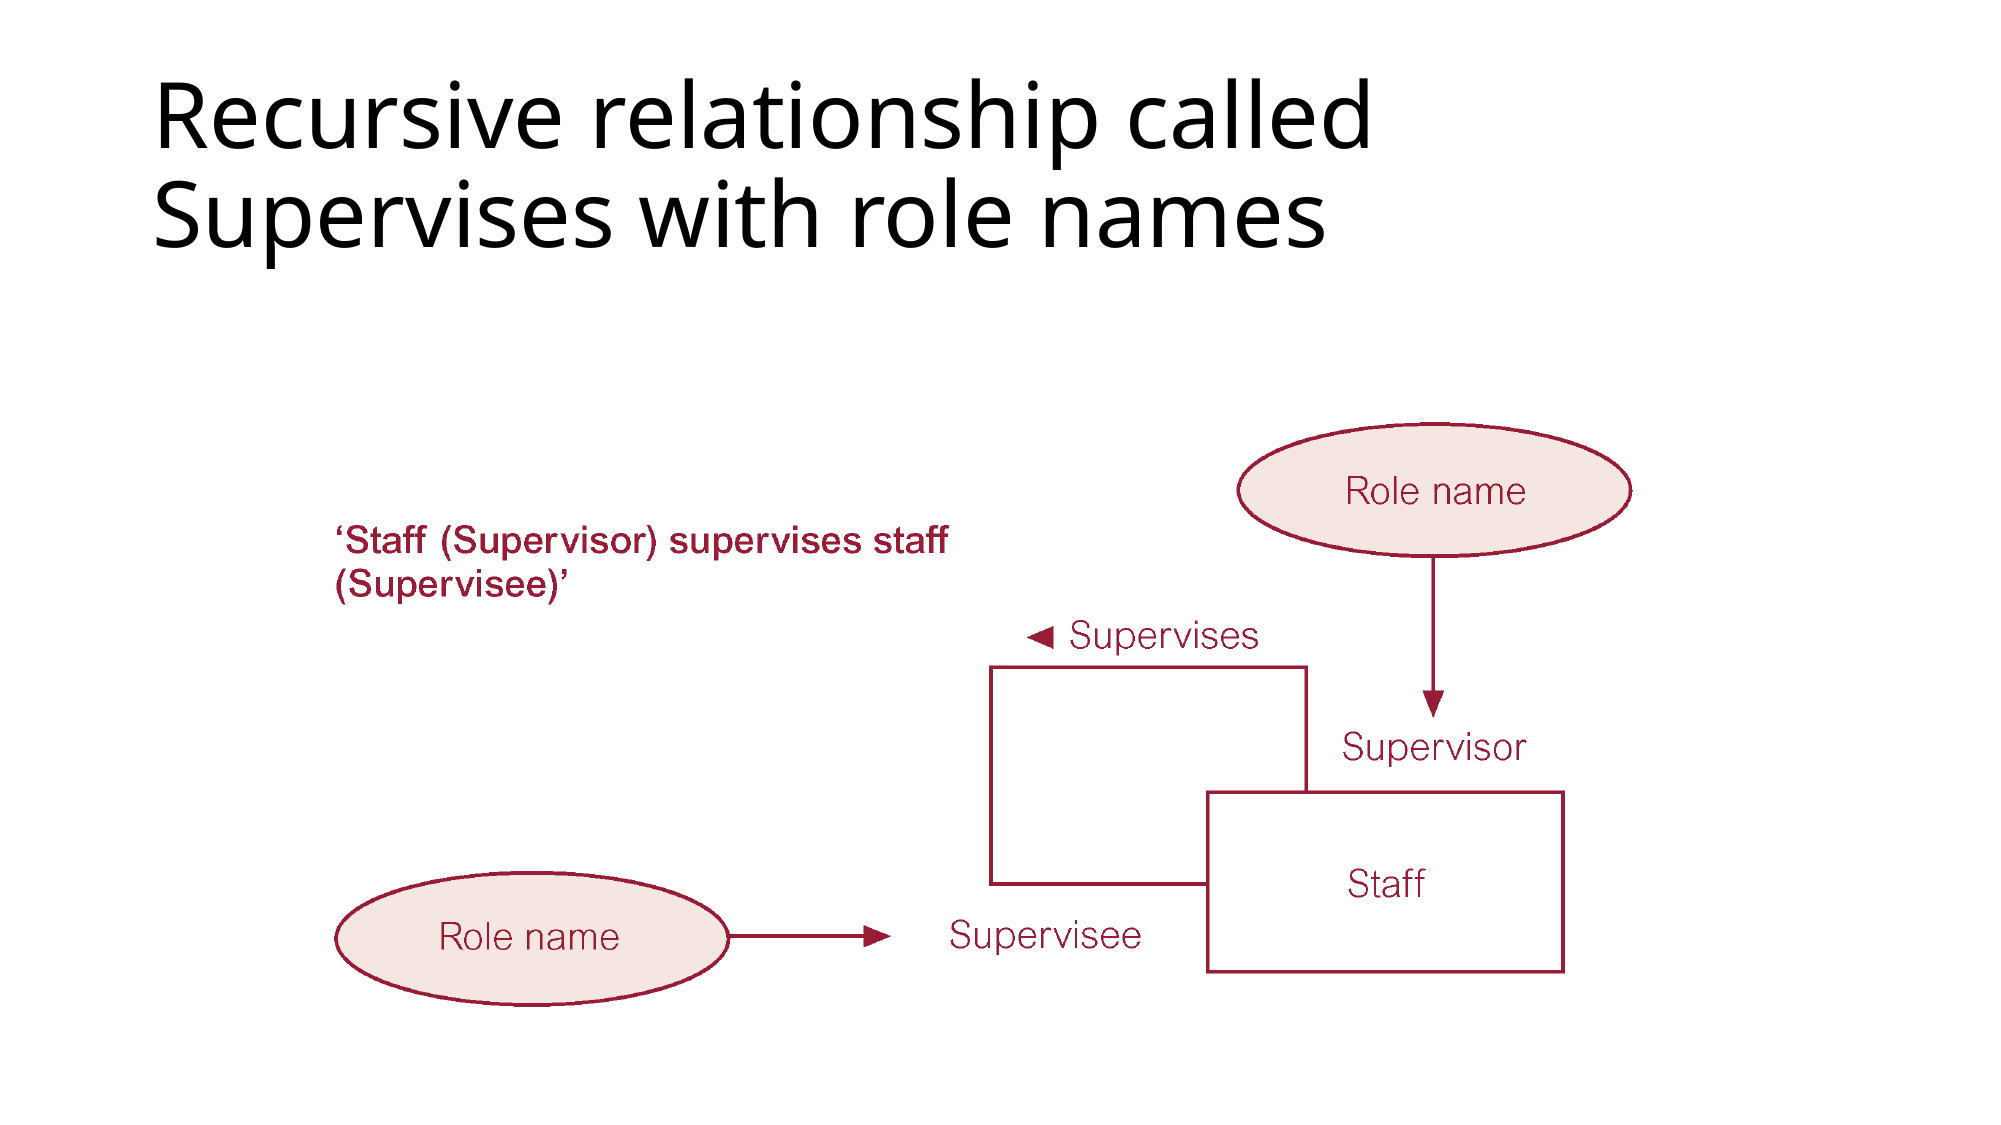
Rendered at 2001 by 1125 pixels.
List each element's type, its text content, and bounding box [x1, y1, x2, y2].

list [317, 406, 1635, 1015]
title Recursive relationship called Supervises with role names [137, 59, 1863, 278]
